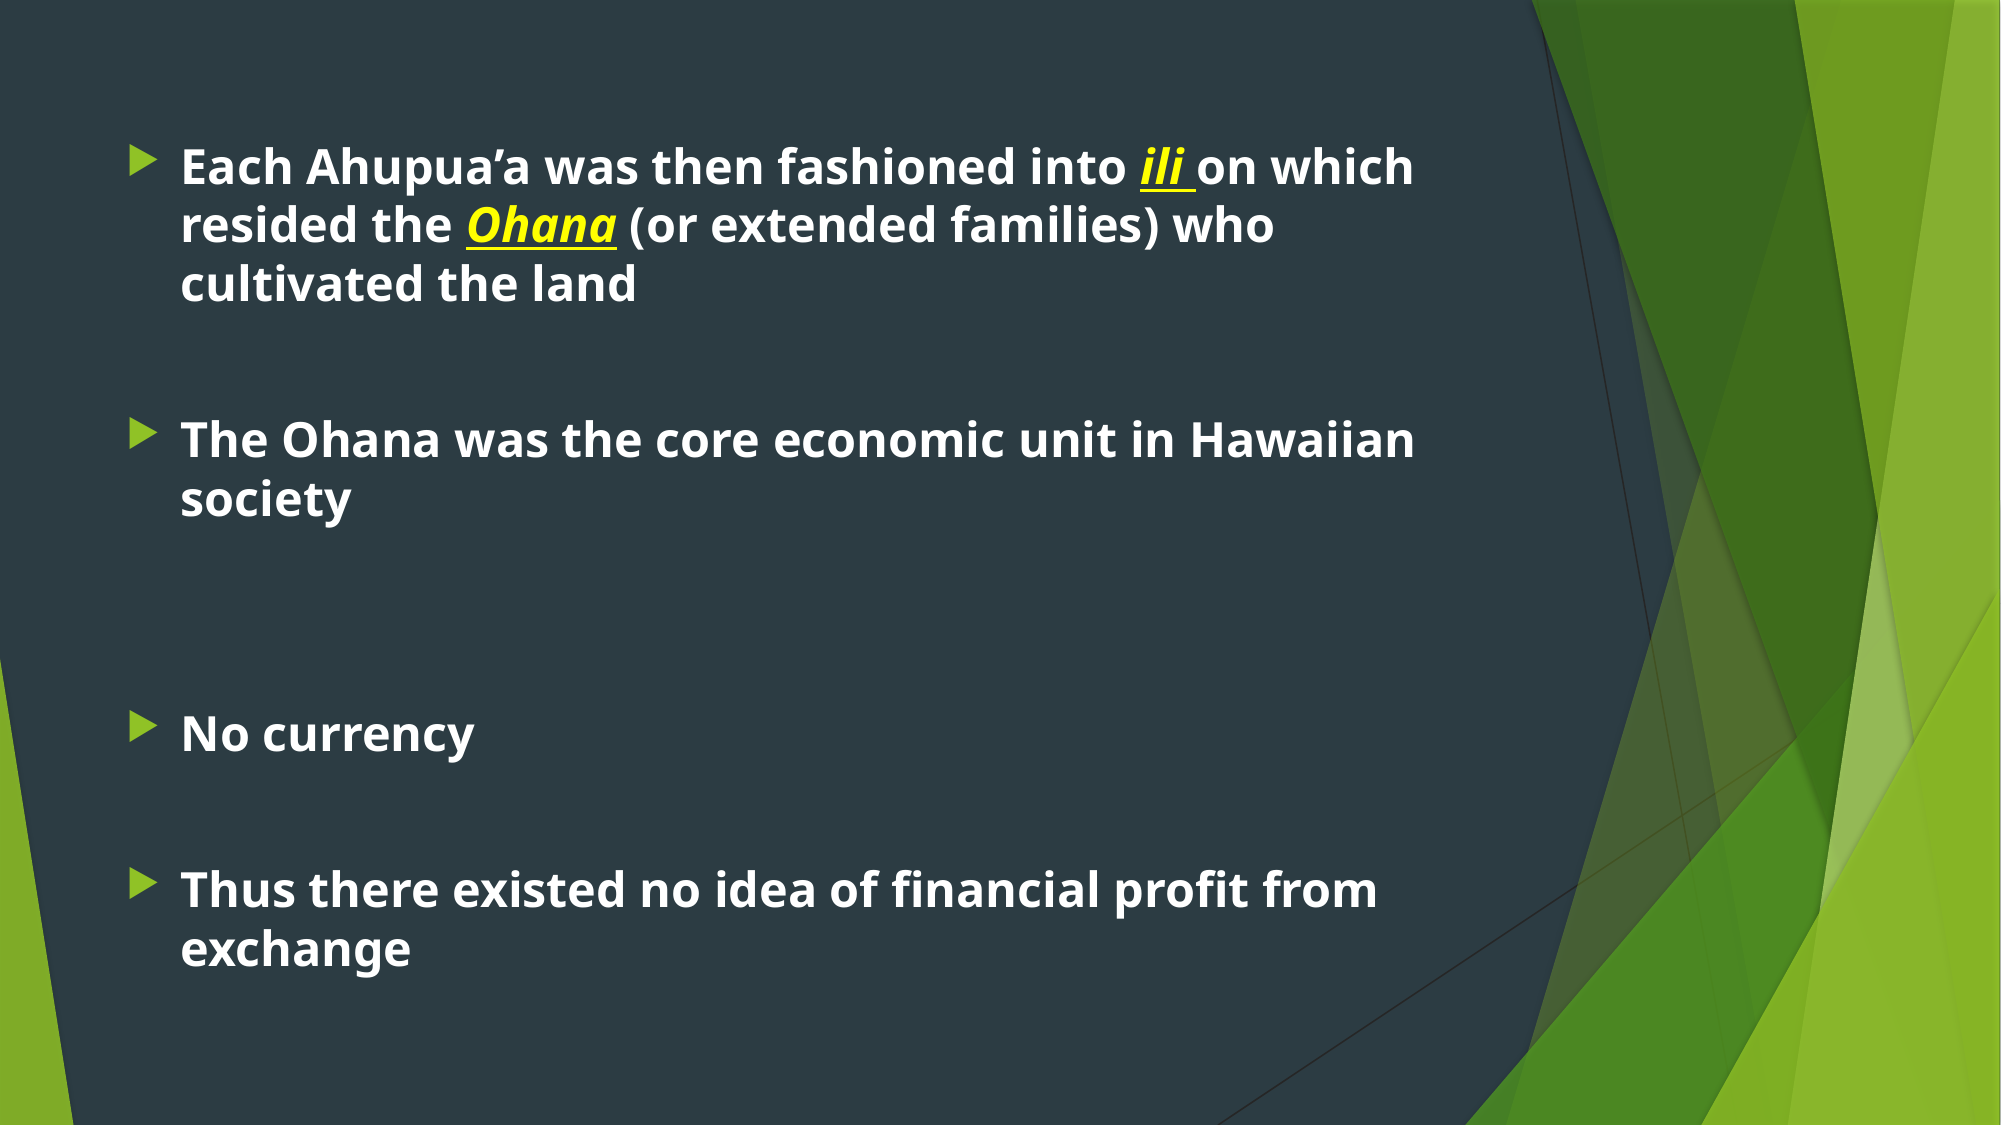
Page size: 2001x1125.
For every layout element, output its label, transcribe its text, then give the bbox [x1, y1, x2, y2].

list Each Ahupua’a was then fashioned into ili on which resided the Ohana (or extended families) who cultivated the land The Ohana was the core economic unit in Hawaiian society No currency Thus there existed no idea of financial profit from exchange [111, 128, 1522, 991]
